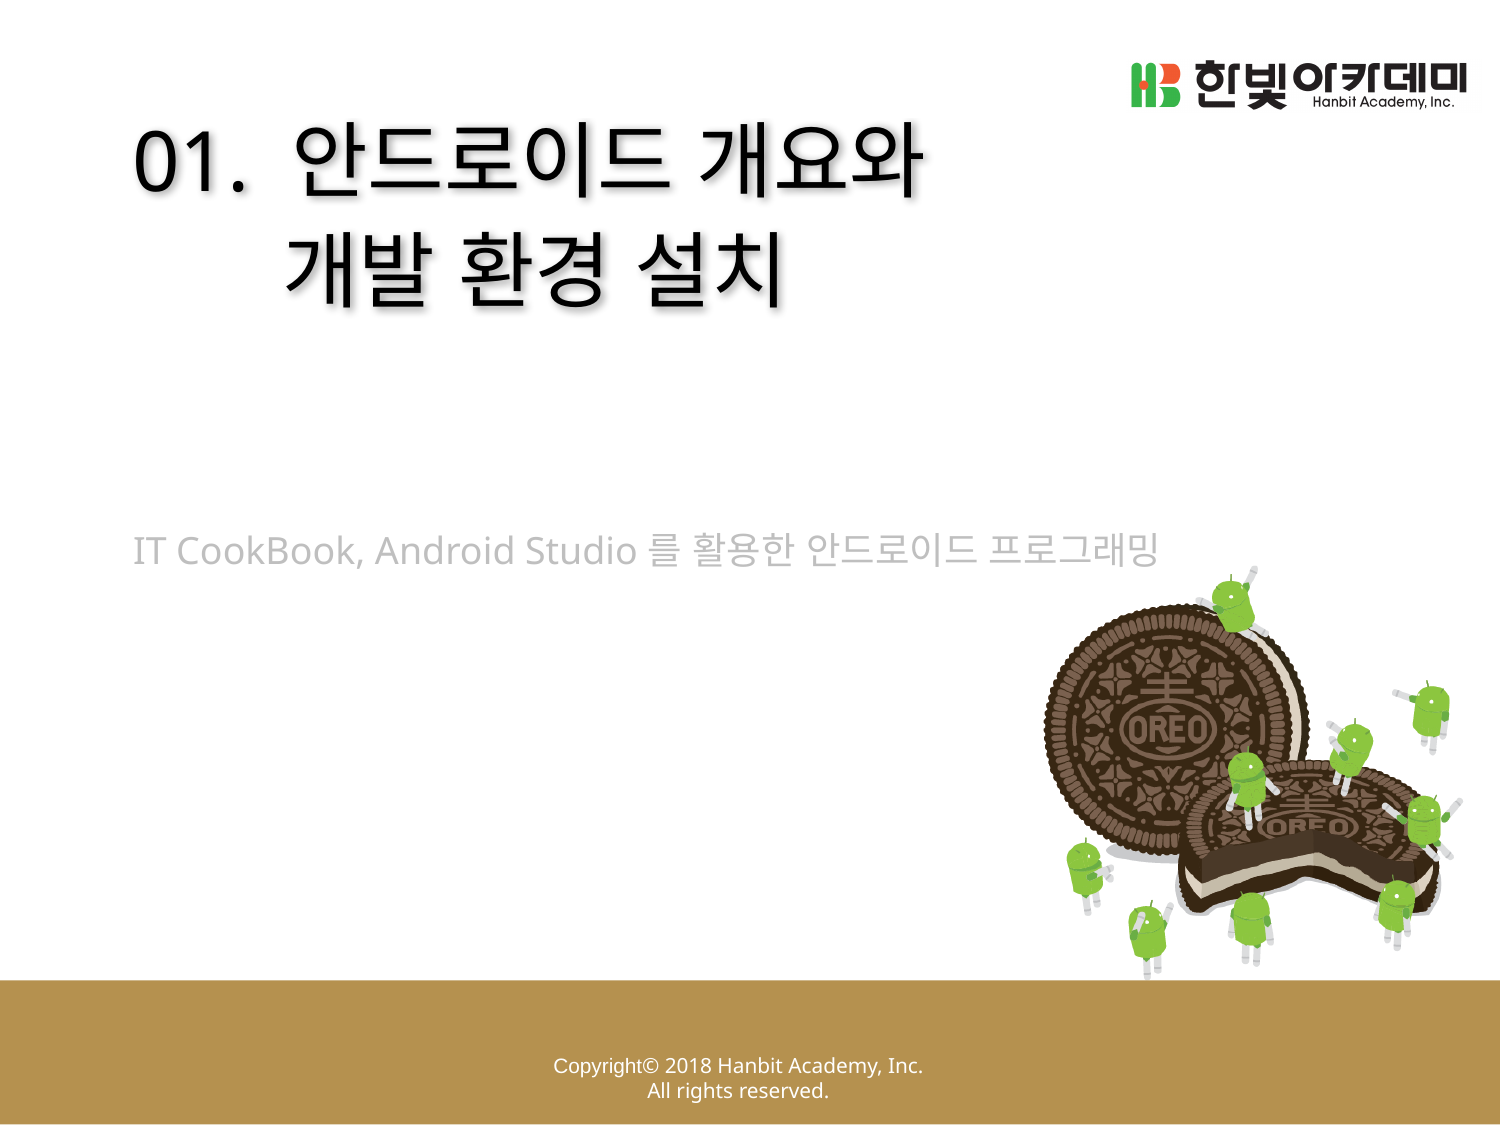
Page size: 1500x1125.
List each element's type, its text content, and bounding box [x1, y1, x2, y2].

picture [1033, 557, 1474, 980]
picture [1126, 59, 1482, 113]
title 01. 안드로이드 개요와 개발 환경 설치 [132, 147, 1361, 326]
picture [1136, 557, 1153, 564]
